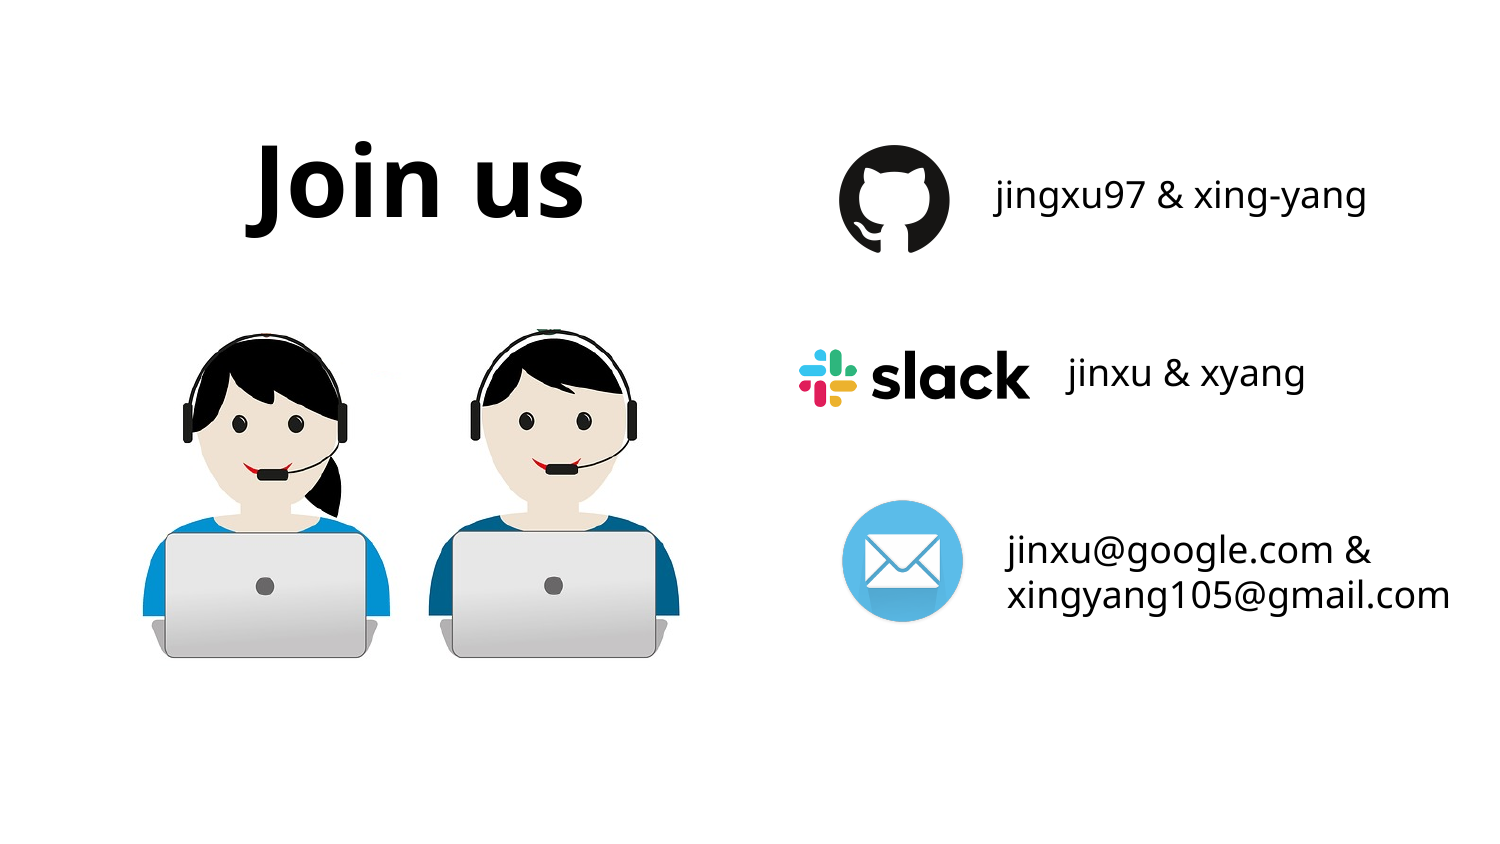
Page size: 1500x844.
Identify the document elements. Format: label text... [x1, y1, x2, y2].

text_box jinxu & xyang [1052, 333, 1497, 423]
text_box jinxu@google.com & xingyang105@gmail.com [991, 511, 1473, 601]
picture [0, 75, 1031, 681]
text_box jingxu97 & xing-yang [979, 155, 1424, 245]
